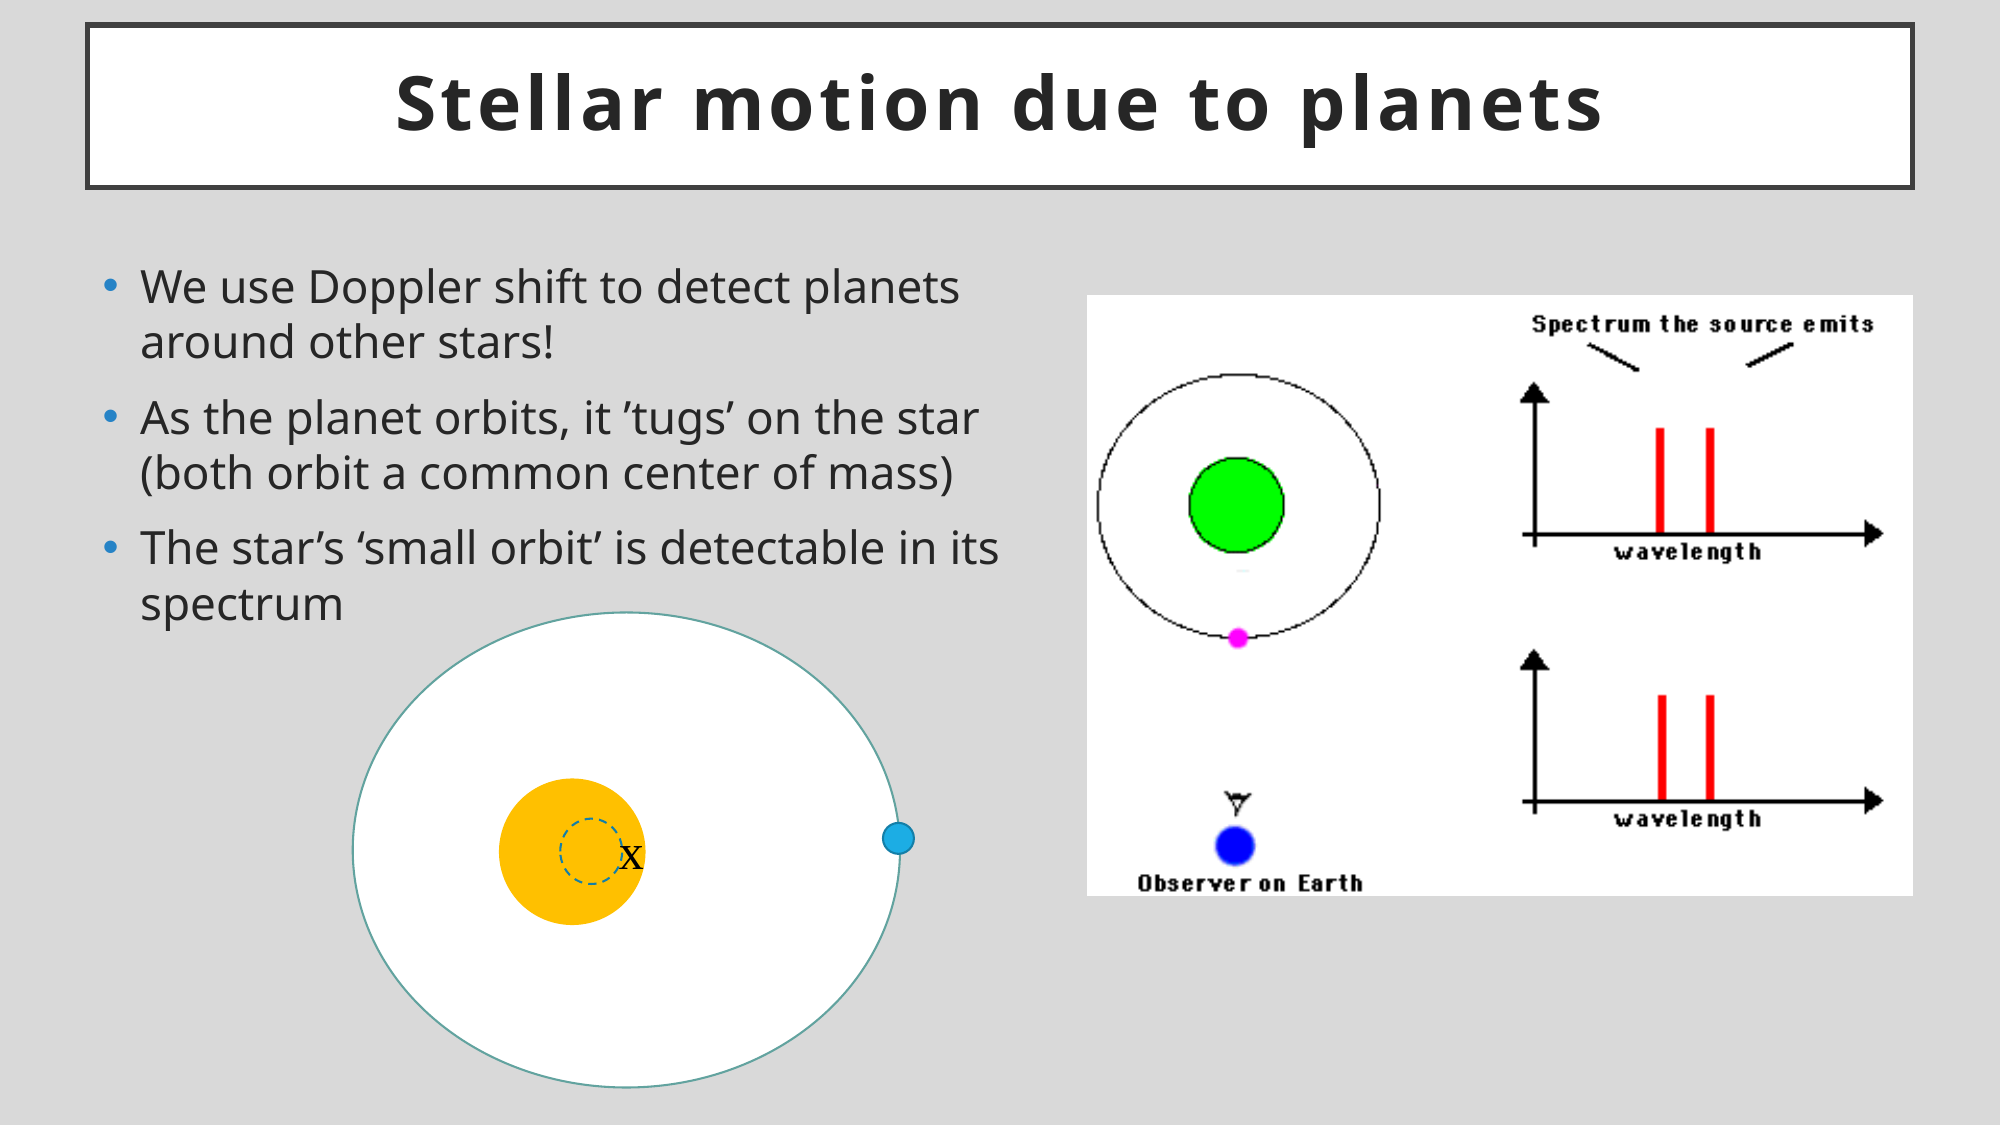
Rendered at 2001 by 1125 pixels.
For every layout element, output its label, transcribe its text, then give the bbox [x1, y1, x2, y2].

text_box [351, 611, 901, 1089]
text_box [881, 821, 915, 855]
text_box x [604, 811, 650, 887]
picture [1087, 295, 1913, 896]
text_box [559, 817, 604, 886]
text_box [498, 778, 637, 926]
list We use Doppler shift to detect planets around other stars! As the planet orbits, it ’tugs’ on the star (both orbit a common center of mass) The star’s ‘small orbit’ is detectable in its spectrum [87, 249, 1038, 942]
title Stellar motion due to planets [85, 22, 1915, 190]
